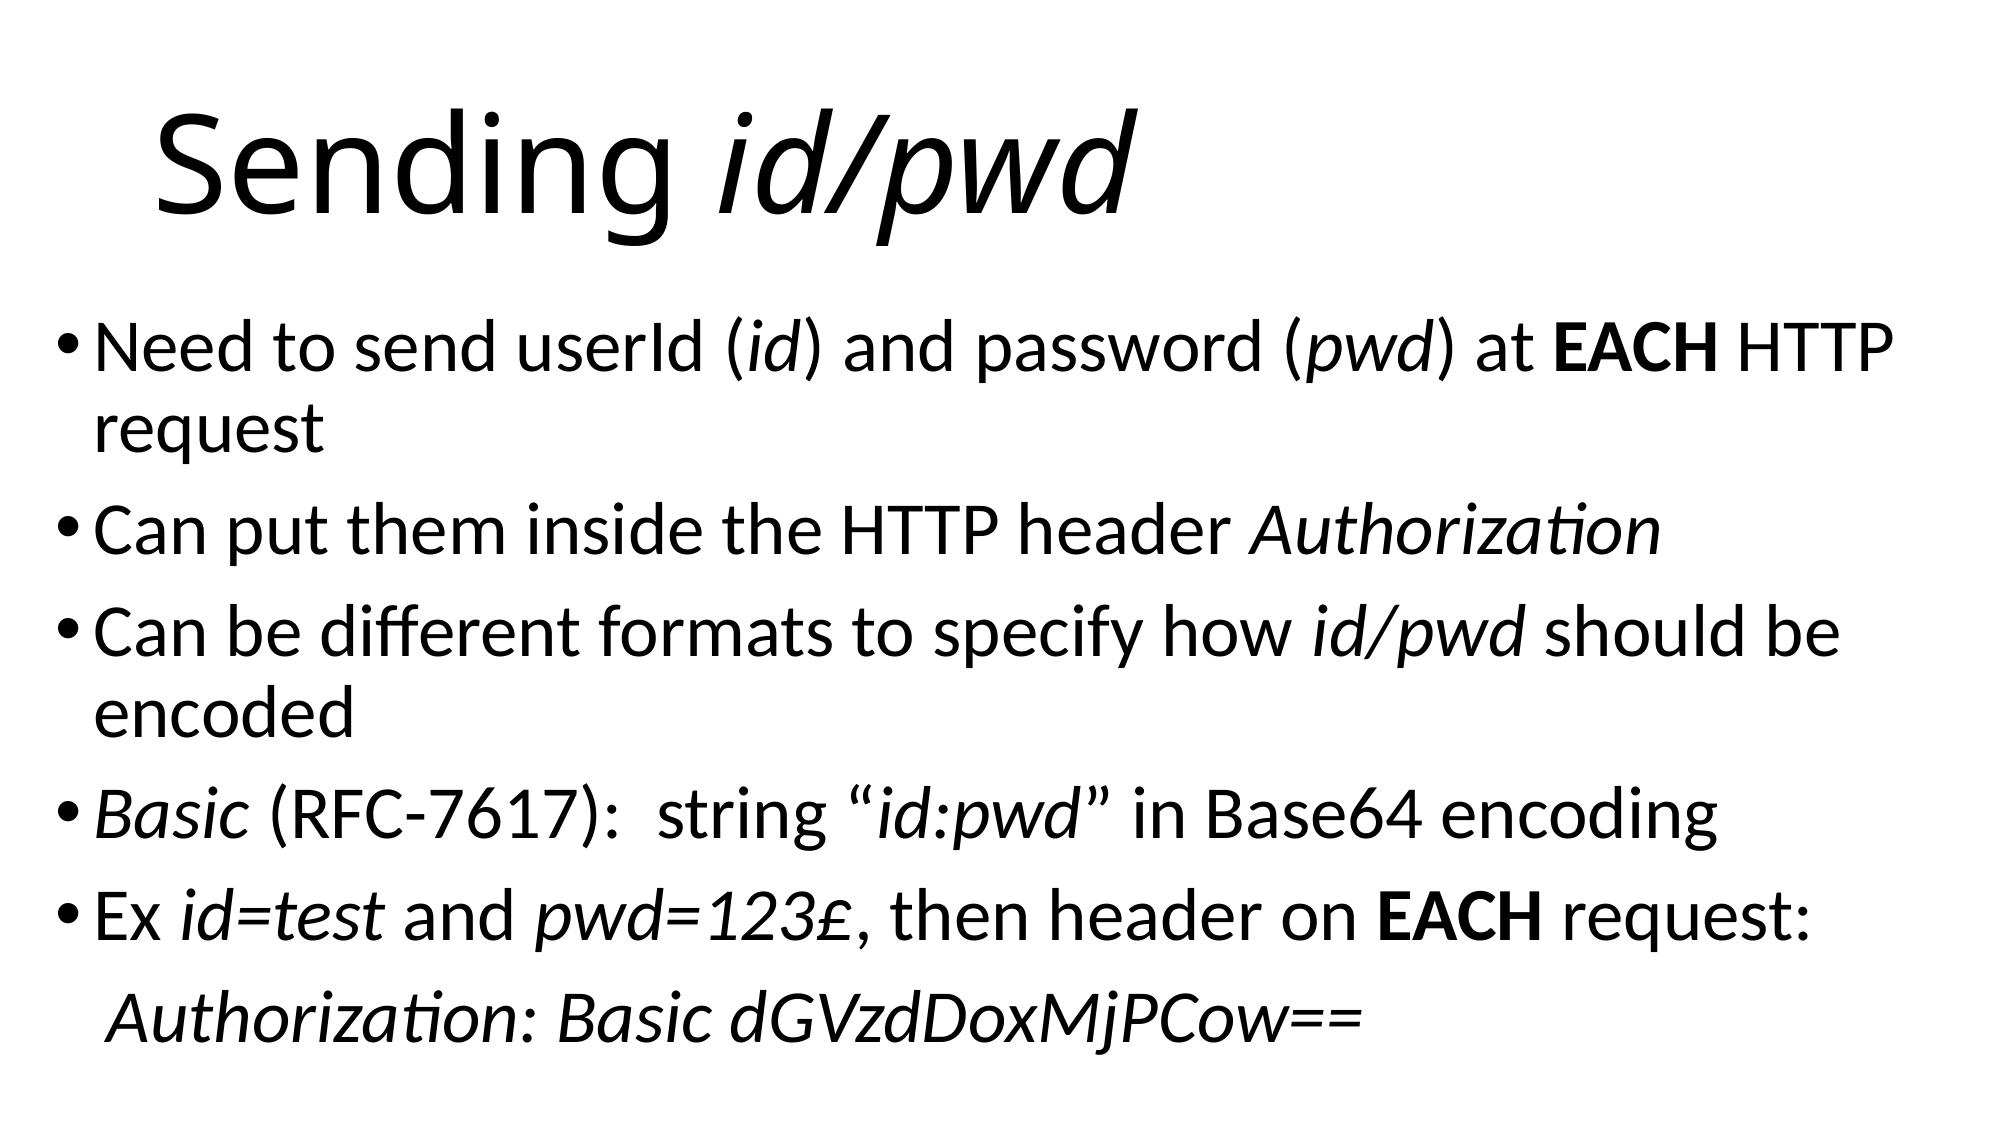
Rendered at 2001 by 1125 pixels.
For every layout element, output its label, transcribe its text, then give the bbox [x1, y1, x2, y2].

list Need to send userId (id) and password (pwd) at EACH HTTP request Can put them inside the HTTP header Authorization Can be different formats to specify how id/pwd should be encoded Basic (RFC-7617): string “id:pwd” in Base64 encoding Ex id=test and pwd=123£, then header on EACH request: Authorization: Basic dGVzdDoxMjPCow== [40, 299, 1972, 1091]
title Sending id/pwd [137, 59, 1863, 278]
